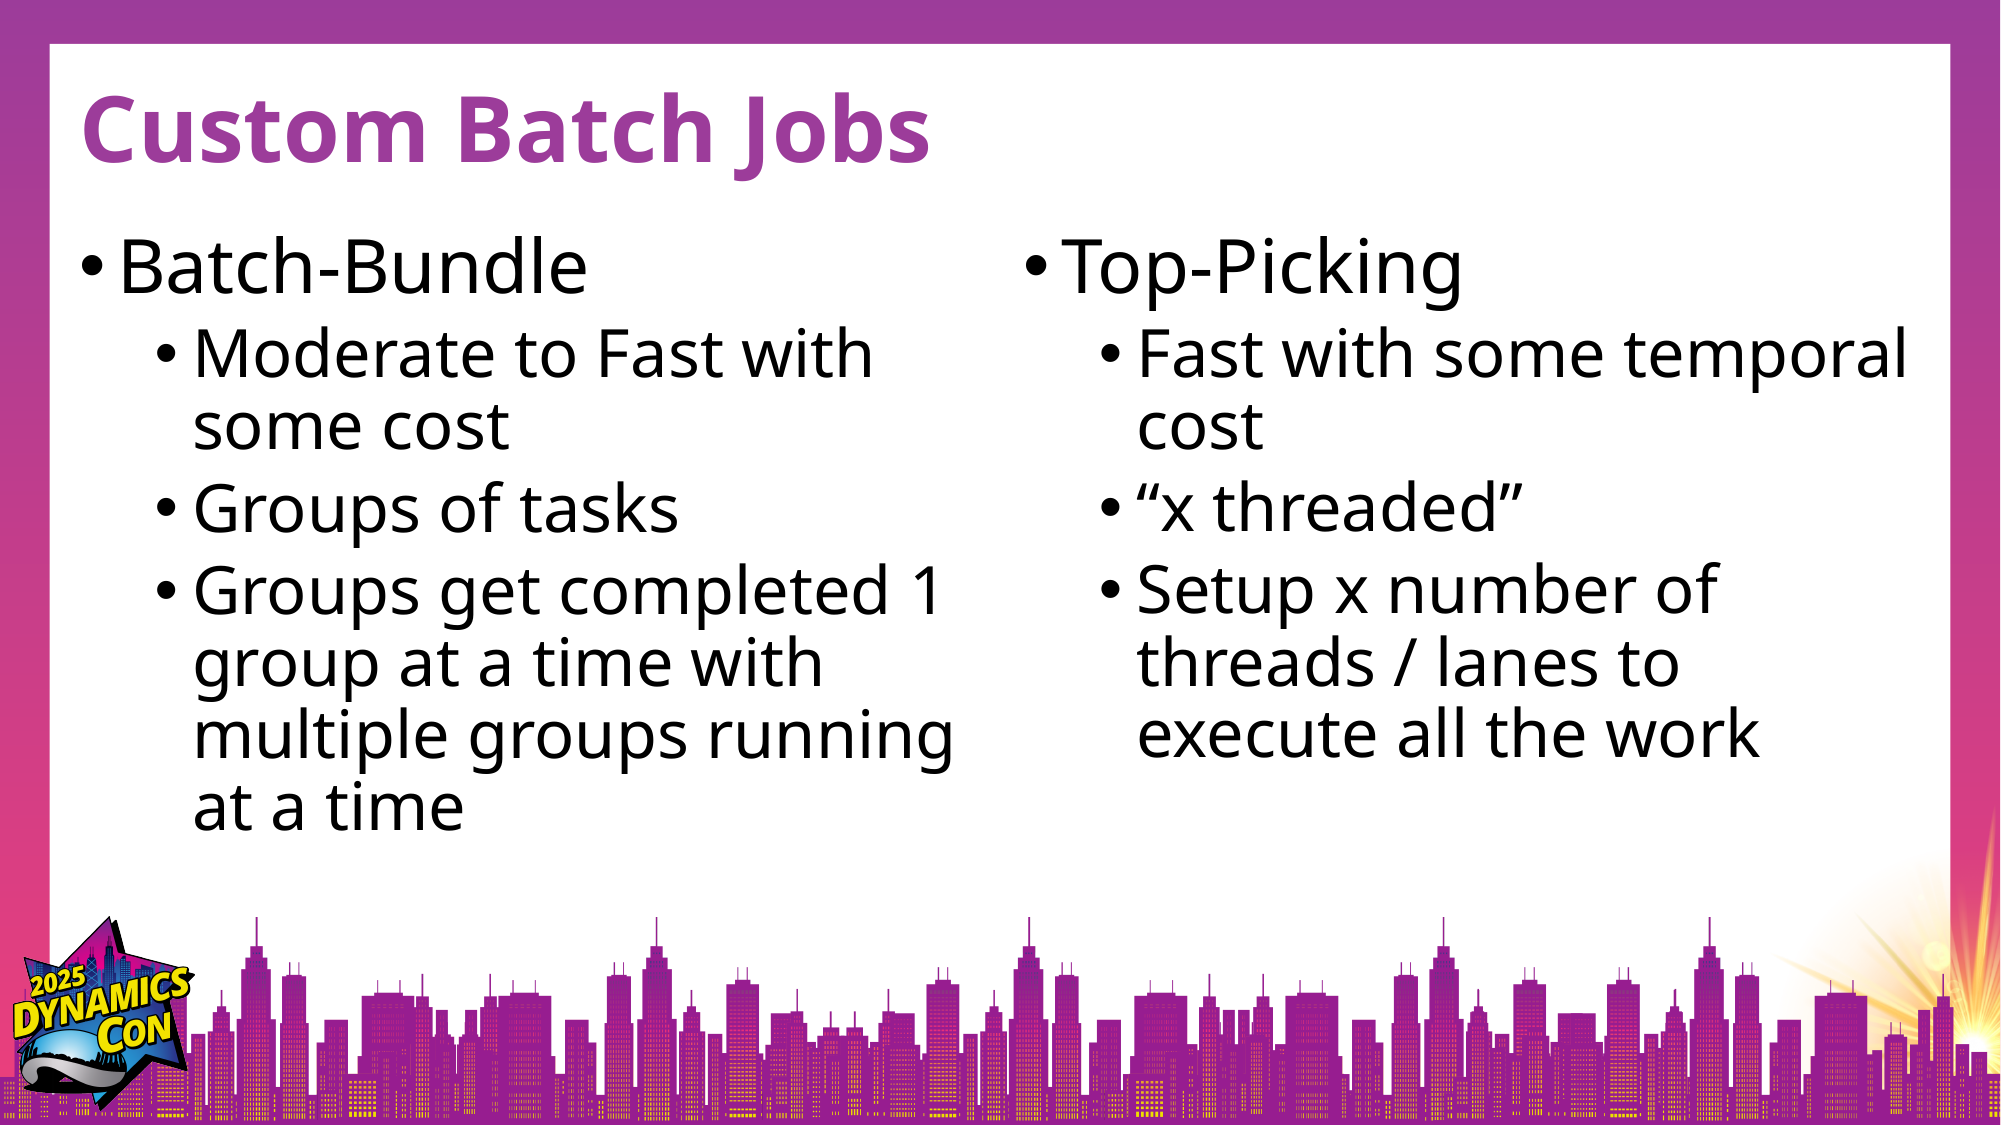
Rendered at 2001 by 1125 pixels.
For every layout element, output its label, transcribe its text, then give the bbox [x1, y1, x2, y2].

list Batch-Bundle Moderate to Fast with some cost Groups of tasks Groups get completed 1 group at a time with multiple groups running at a time [64, 221, 988, 947]
picture [1729, 1031, 1733, 1087]
picture [13, 916, 195, 1111]
list Top-Picking Fast with some temporal cost “x threaded” Setup x number of threads / lanes to execute all the work [1008, 221, 1932, 947]
picture [1758, 640, 2001, 1094]
title Custom Batch Jobs [64, 60, 1932, 205]
